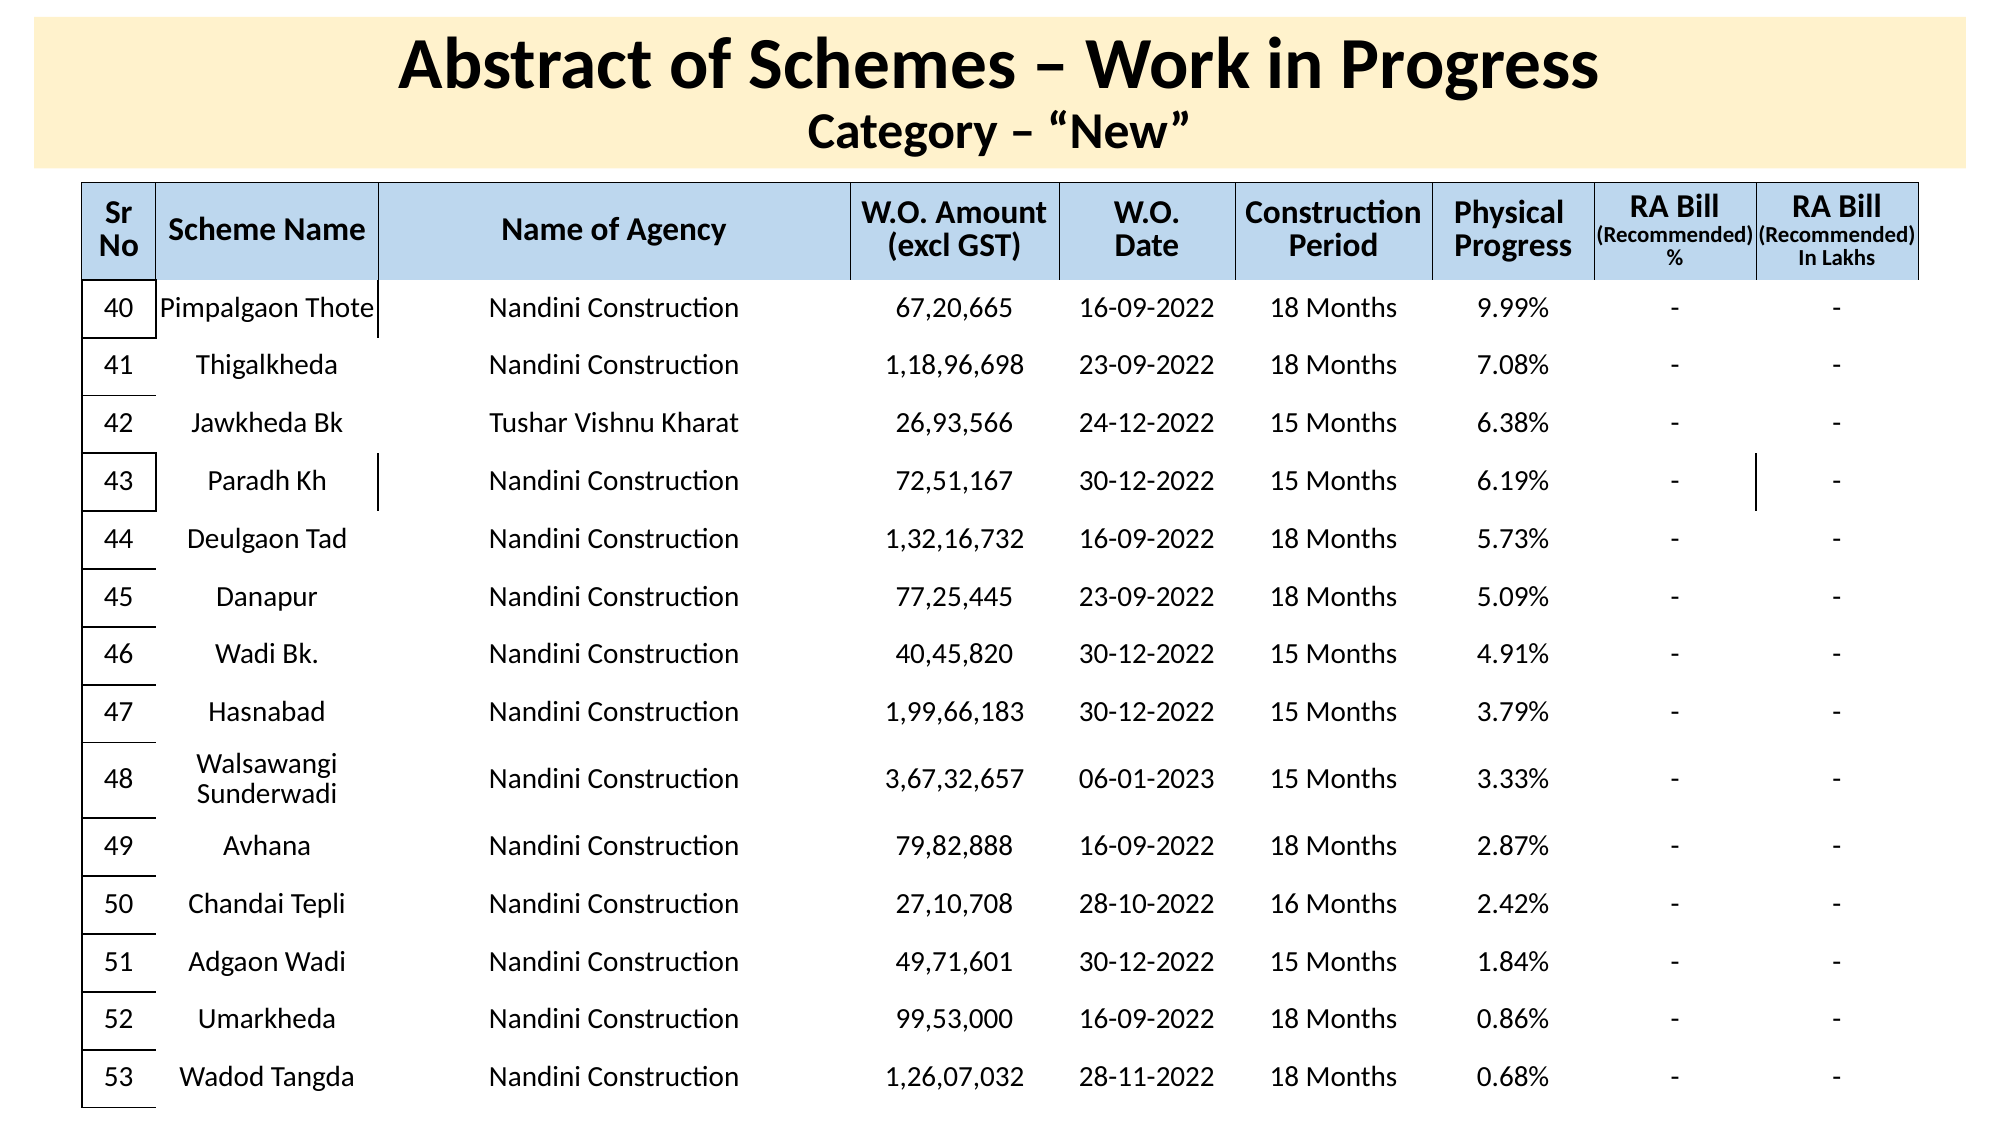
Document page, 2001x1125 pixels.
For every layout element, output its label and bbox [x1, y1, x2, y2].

table_header [156, 183, 378, 338]
title [34, 16, 1966, 169]
table_header [83, 281, 155, 337]
table_header [82, 183, 155, 279]
table_header [379, 183, 1918, 338]
table_cell [83, 454, 155, 510]
table_cell [83, 338, 1918, 1107]
